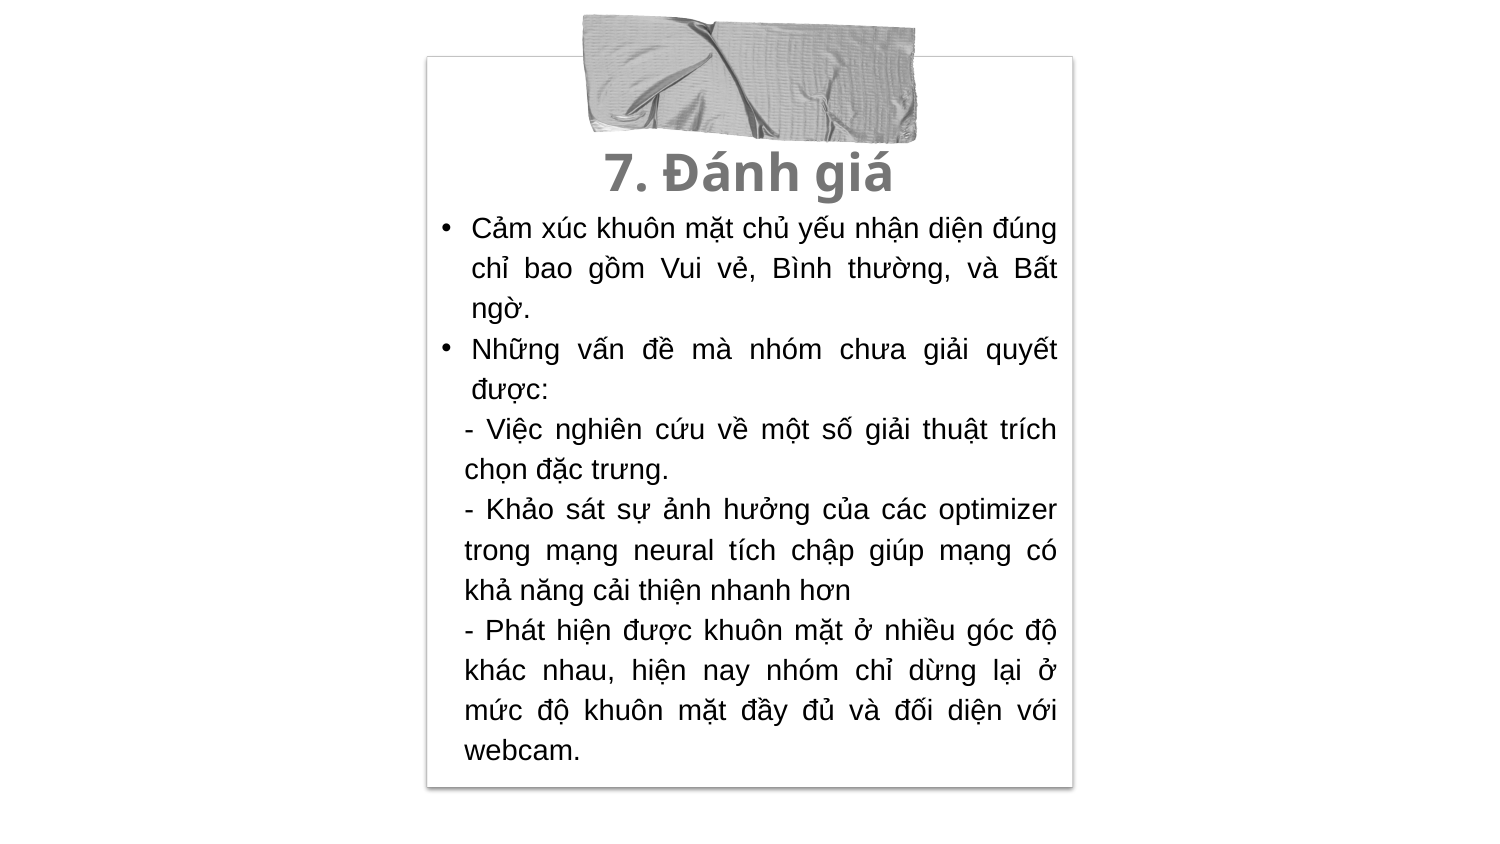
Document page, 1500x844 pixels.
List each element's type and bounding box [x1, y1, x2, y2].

picture [400, 12, 1100, 818]
